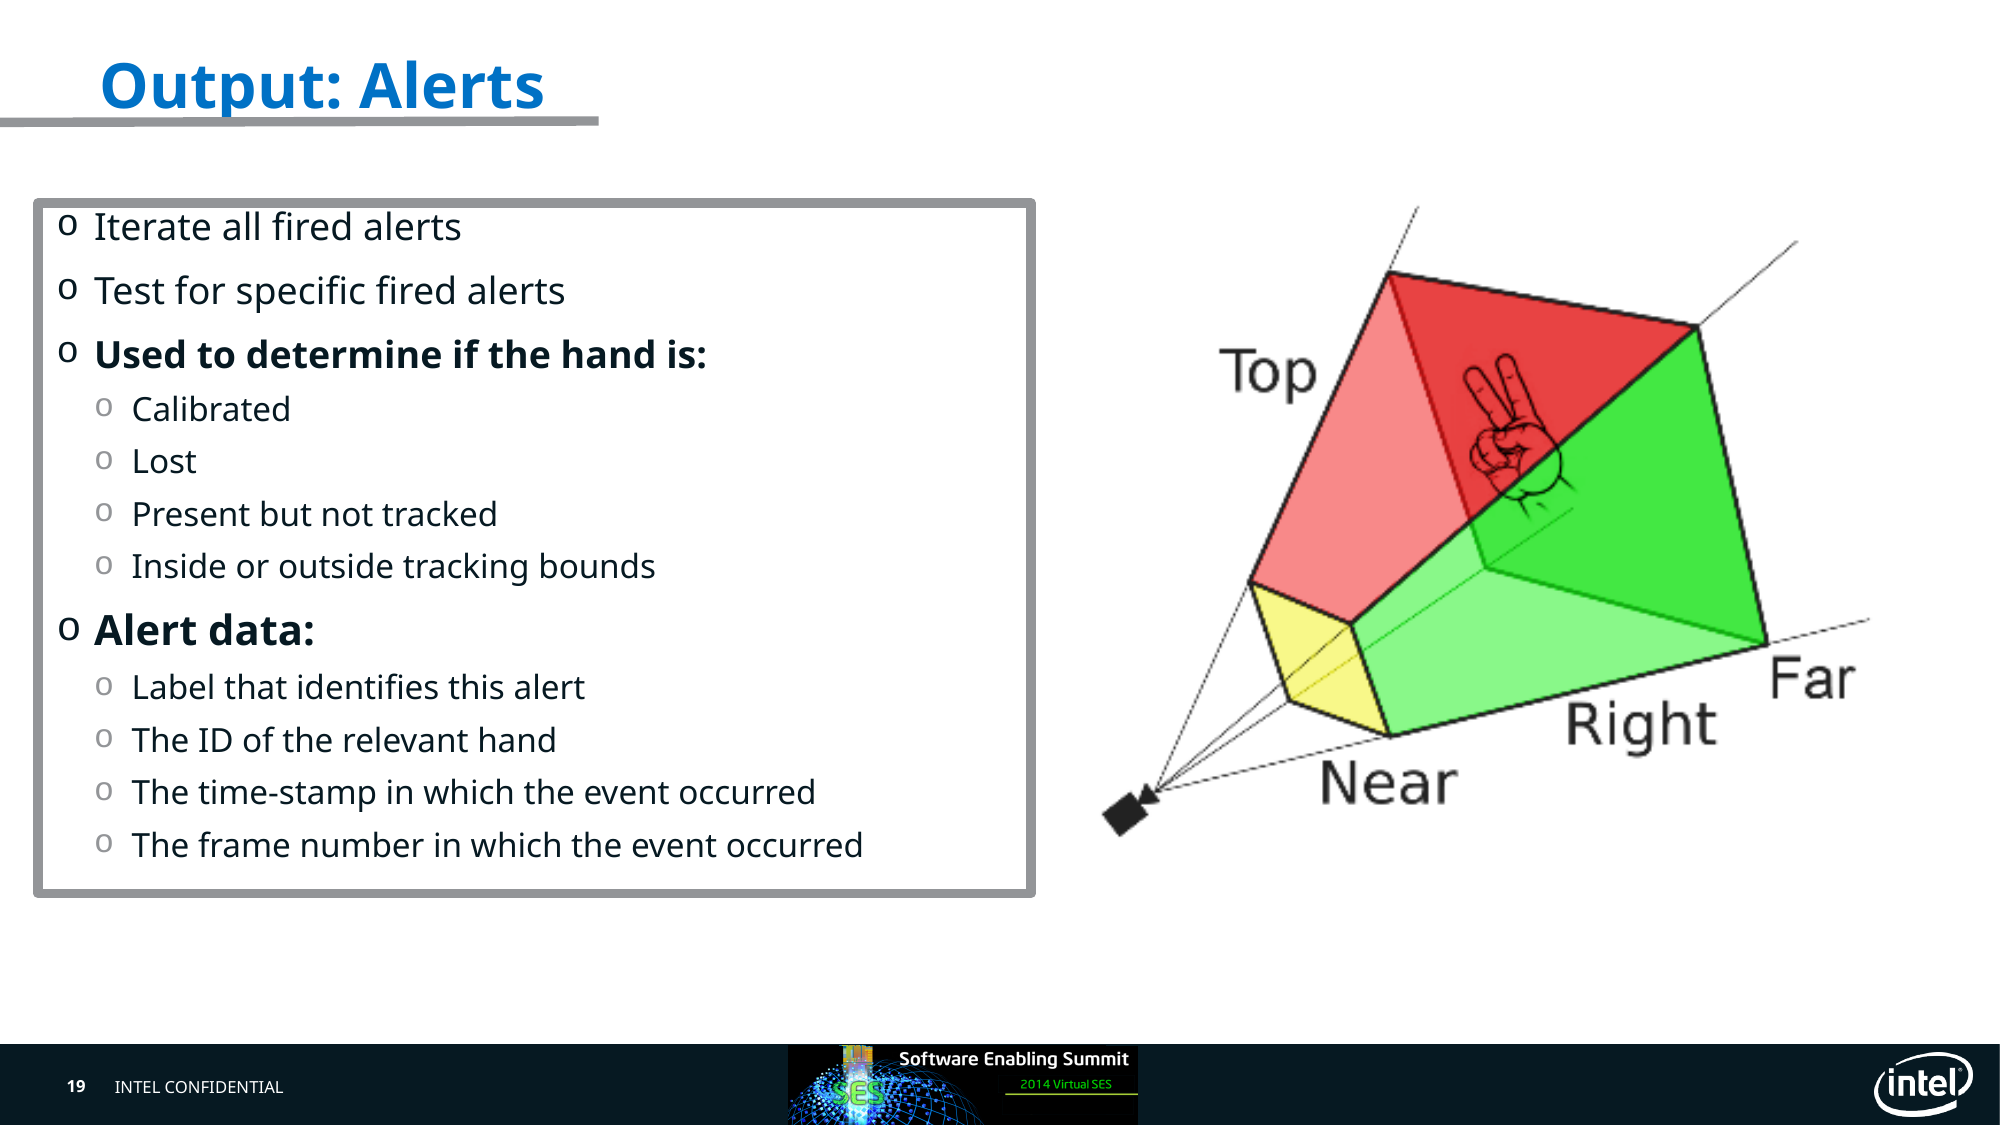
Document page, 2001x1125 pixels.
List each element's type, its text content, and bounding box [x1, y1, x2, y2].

picture [1874, 1052, 1973, 1117]
slide_number 19 [0, 1069, 101, 1106]
text_box Iterate all fired alerts Test for specific fired alerts Used to determine if the hand is: Calibrated Lost Present but not tracked Inside or outside tracking bounds Alert data: Label that identifies this alert The ID of the relevant hand The time-stamp in which the event occurred The frame number in which the event occurred [37, 203, 1032, 894]
picture [1072, 177, 1901, 868]
title Output: Alerts [99, 67, 1900, 213]
picture [788, 1045, 1138, 1125]
